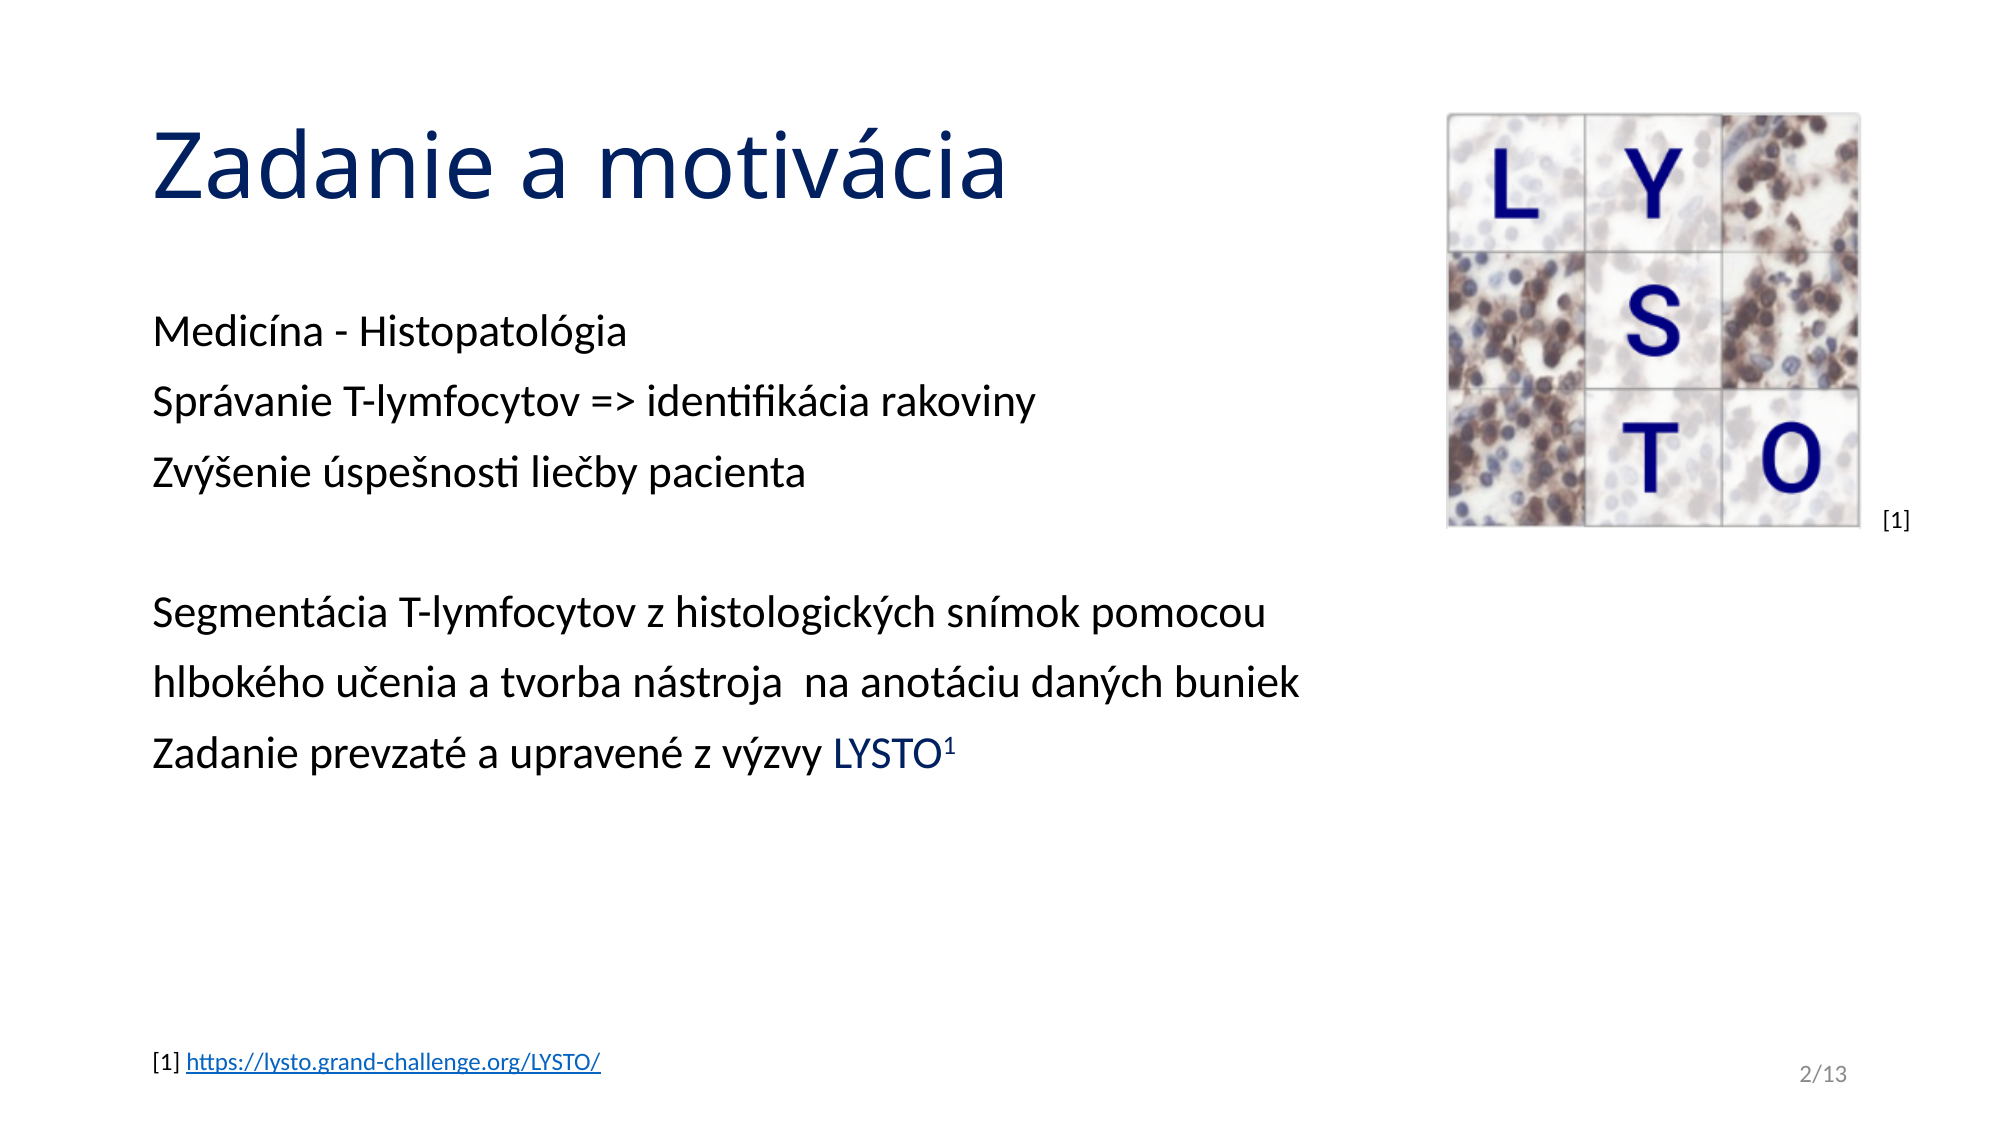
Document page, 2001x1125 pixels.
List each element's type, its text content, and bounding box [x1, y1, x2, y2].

picture [1446, 111, 1863, 529]
text_box [1] https://lysto.grand-challenge.org/LYSTO/ [137, 1038, 1734, 1083]
slide_number 2/13 [1412, 1042, 1863, 1103]
list Medicína - Histopatológia Správanie T-lymfocytov => identifikácia rakoviny Zvýšenie úspešnosti liečby pacienta Segmentácia T-lymfocytov z histologických snímok pomocou hlbokého učenia a tvorba nástroja na anotáciu daných buniek Zadanie prevzaté a upravené z výzvy LYSTO1 [137, 299, 1863, 1014]
title Zadanie a motivácia [137, 59, 1863, 278]
text_box [1] [1862, 496, 1931, 541]
